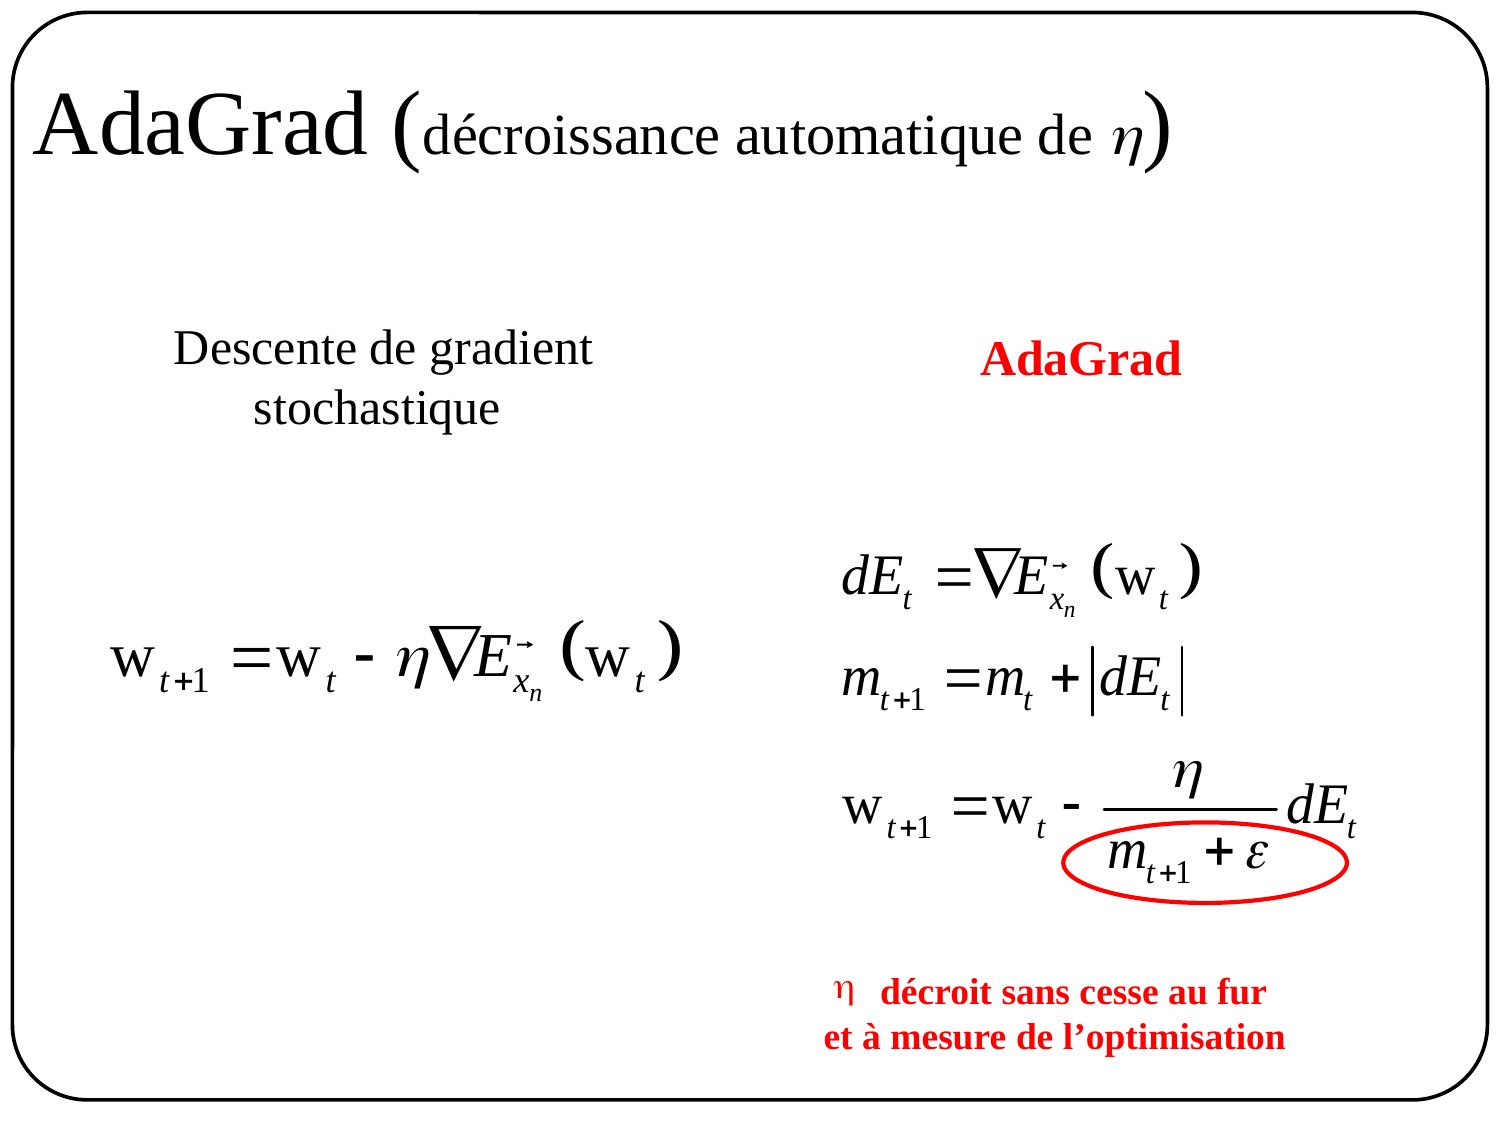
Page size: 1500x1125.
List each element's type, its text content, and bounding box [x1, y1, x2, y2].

picture [99, 608, 690, 713]
picture [833, 533, 1369, 896]
text_box Descente de gradient stochastique [158, 306, 609, 442]
text_box décroit sans cesse au fur et à mesure de l’optimisation [808, 959, 1301, 1065]
text_box AdaGrad (décroissance automatique de h) [18, 24, 1465, 212]
text_box AdaGrad [965, 318, 1198, 393]
